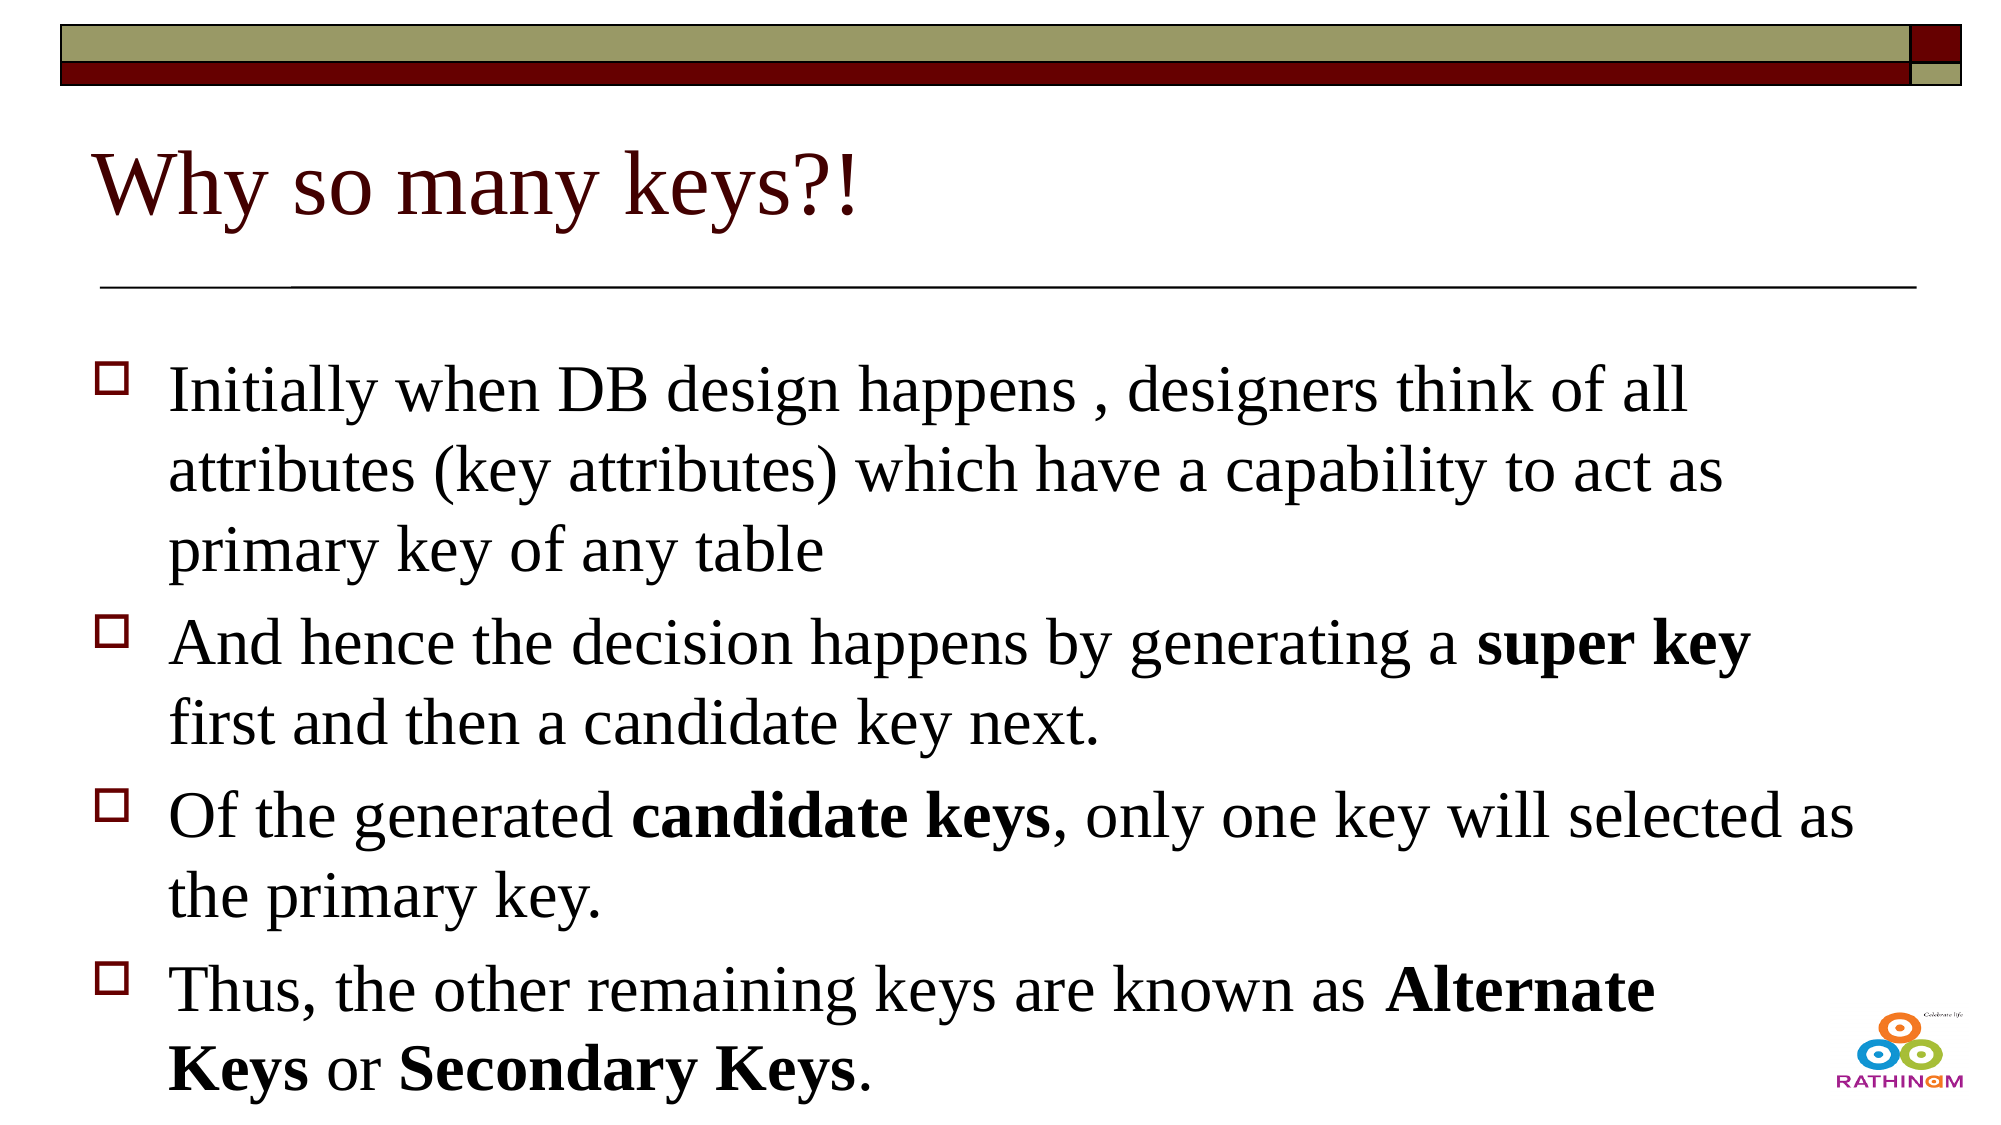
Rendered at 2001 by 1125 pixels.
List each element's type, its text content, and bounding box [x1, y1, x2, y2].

list Initially when DB design happens , designers think of all attributes (key attributes) which have a capability to act as primary key of any table And hence the decision happens by generating a super key first and then a candidate key next. Of the generated candidate keys, only one key will selected as the primary key. Thus, the other remaining keys are known as Alternate Keys or Secondary Keys. [76, 337, 1877, 1023]
picture [1830, 1000, 1969, 1100]
title Why so many keys?! [76, 52, 1877, 241]
